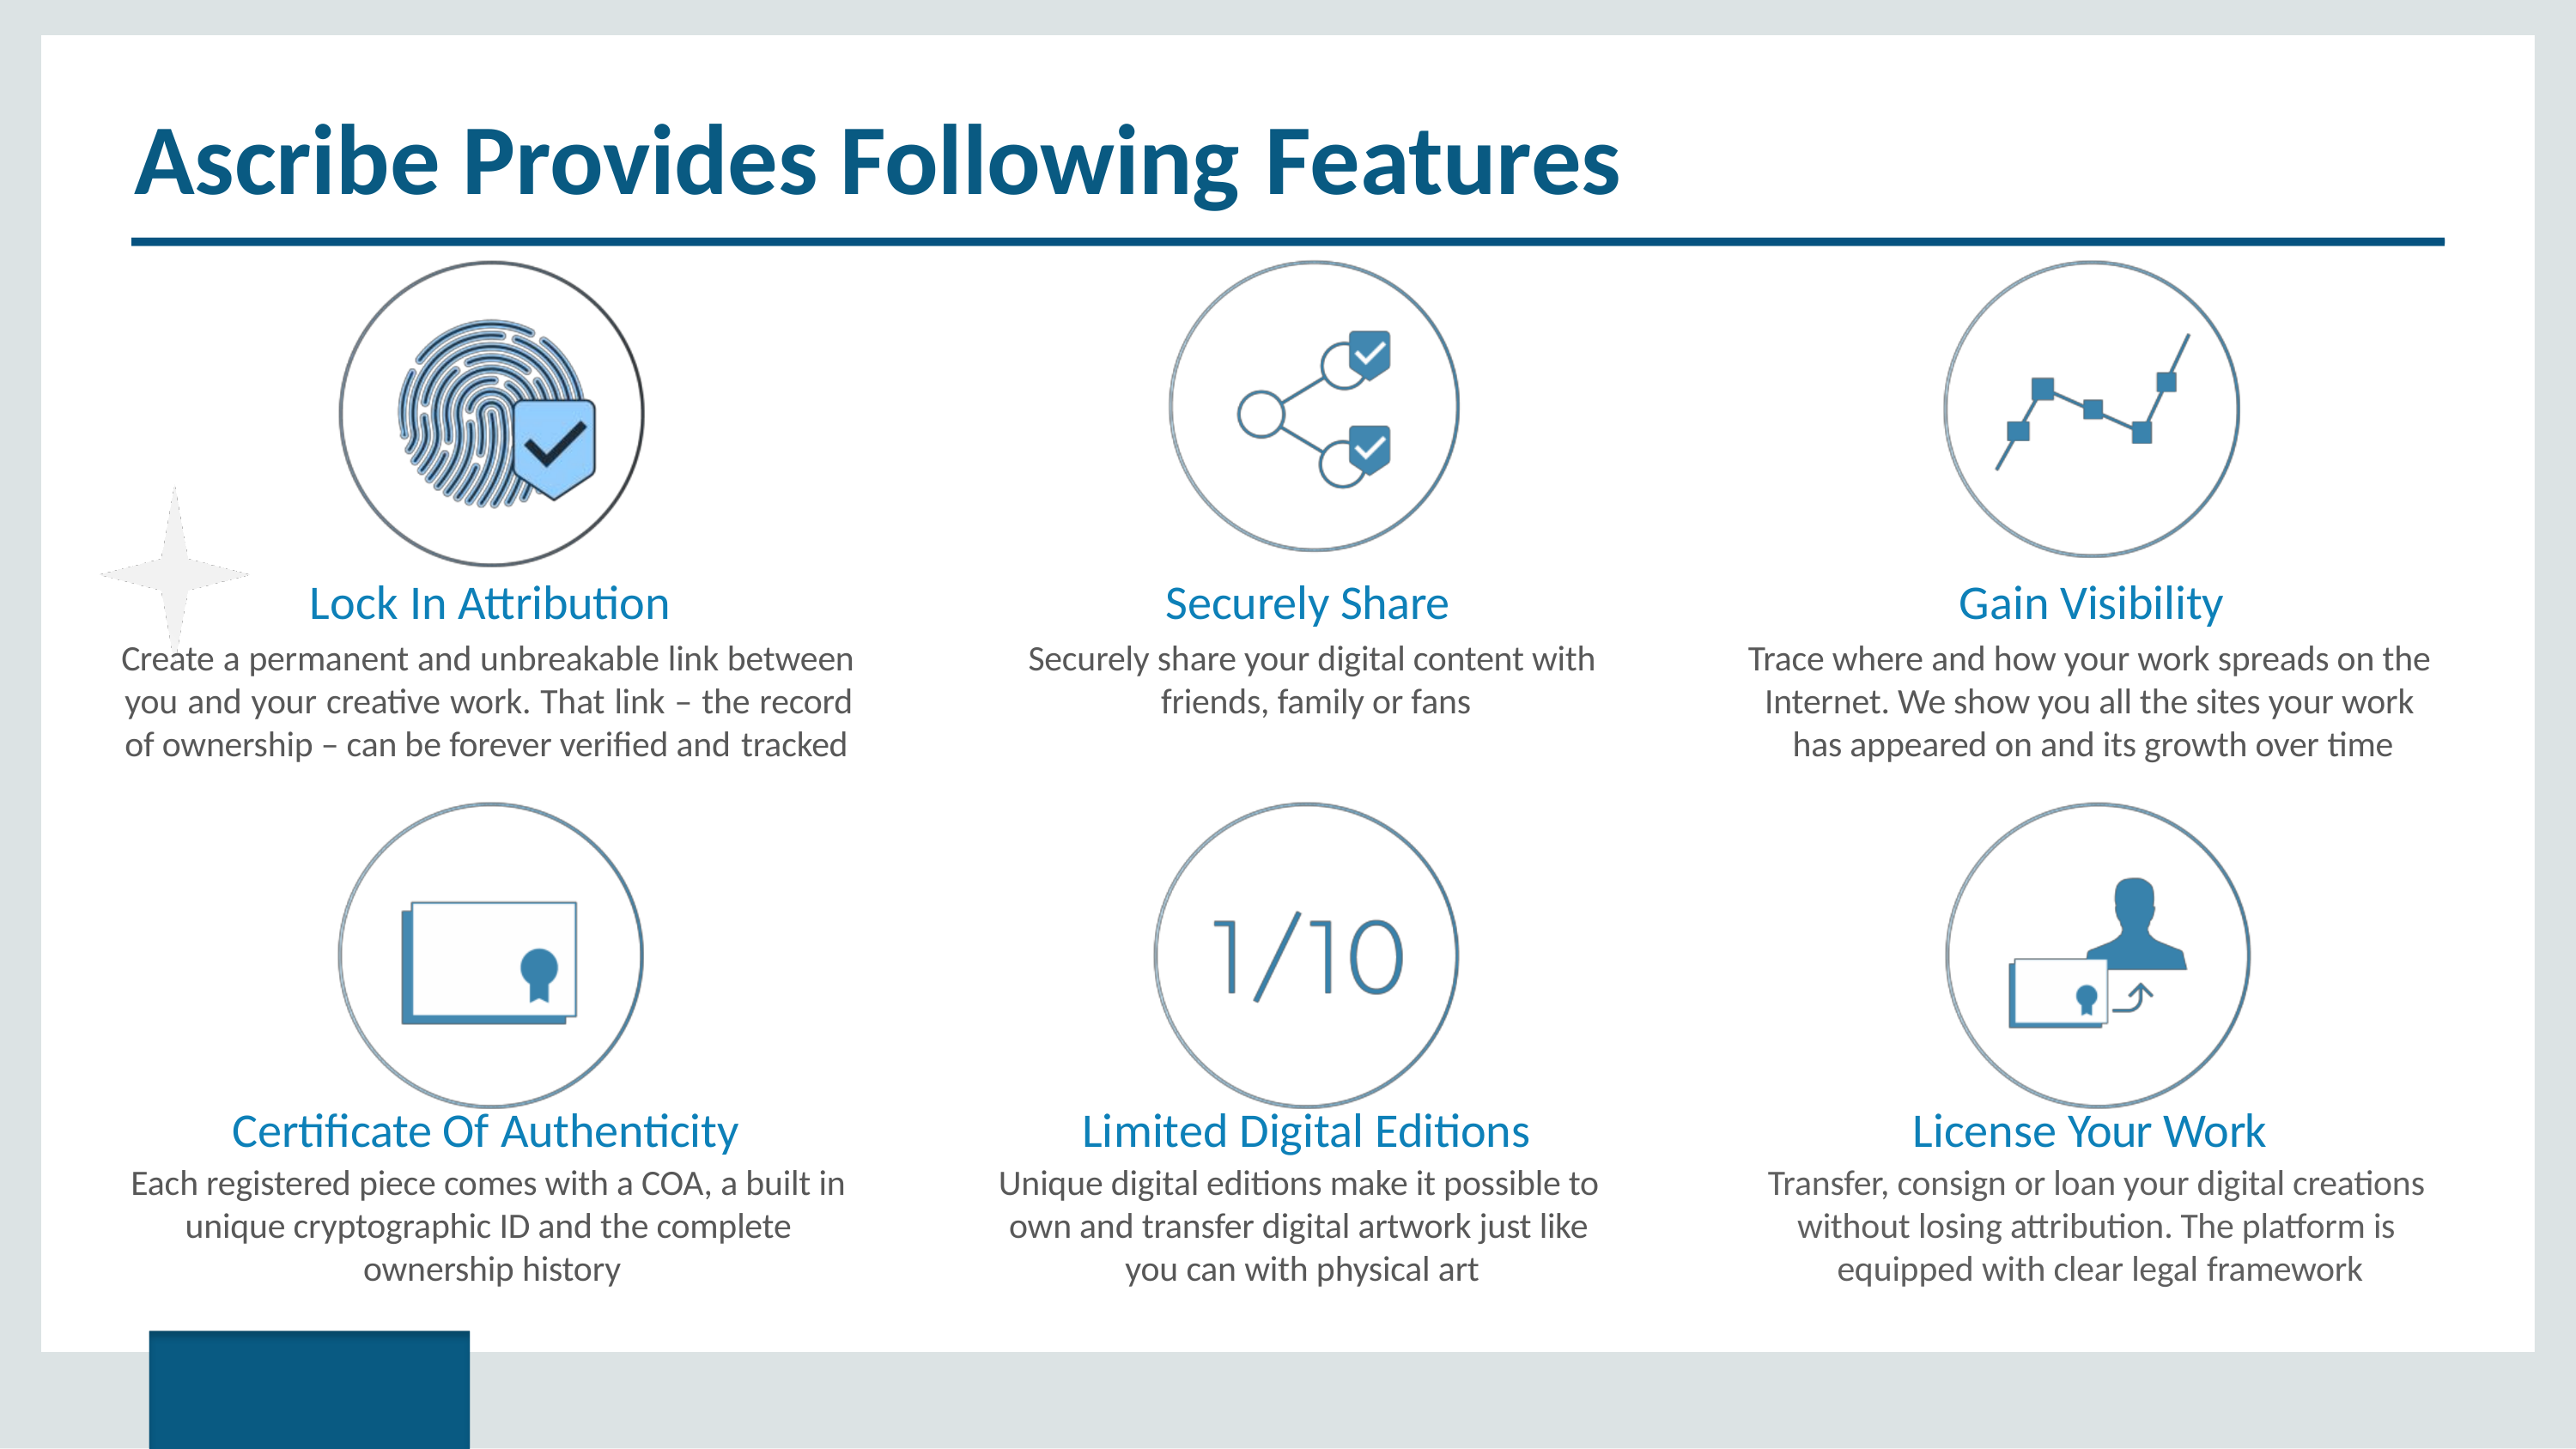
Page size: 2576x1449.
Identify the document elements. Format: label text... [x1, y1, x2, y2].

text_box Gain Visibility Trace where and how your work spreads on the Internet. We show you all the sites your work has appeared on and its growth over time [1742, 557, 2442, 765]
text_box Securely Share Securely share your digital content with friends, family or fans [1023, 557, 1607, 722]
text_box [1164, 256, 1465, 557]
text_box [1635, 239, 2445, 244]
title Ascribe Provides Following Features [131, 91, 1635, 337]
text_box [1149, 798, 1465, 1091]
text_box Certificate Of Authenticity Each registered piece comes with a COA, a built in unique cryptographic ID and the complete ownership history [125, 1091, 857, 1288]
text_box [1939, 256, 2245, 557]
text_box License Your Work Transfer, consign or loan your digital creations without losing attribution. The platform is equipped with clear legal framework [1759, 1091, 2439, 1288]
text_box [333, 798, 649, 1091]
text_box [149, 1331, 471, 1449]
text_box Limited Digital Editions Unique digital editions make it possible to own and transfer digital artwork just like you can with physical art [993, 1091, 1609, 1288]
text_box Lock In Attribution Create a permanent and unbreakable link between you and your creative work. That link – the record of ownership – can be forever verified and tracked [118, 557, 864, 765]
text_box [334, 256, 650, 557]
text_box [99, 484, 250, 664]
text_box [1941, 798, 2257, 1091]
